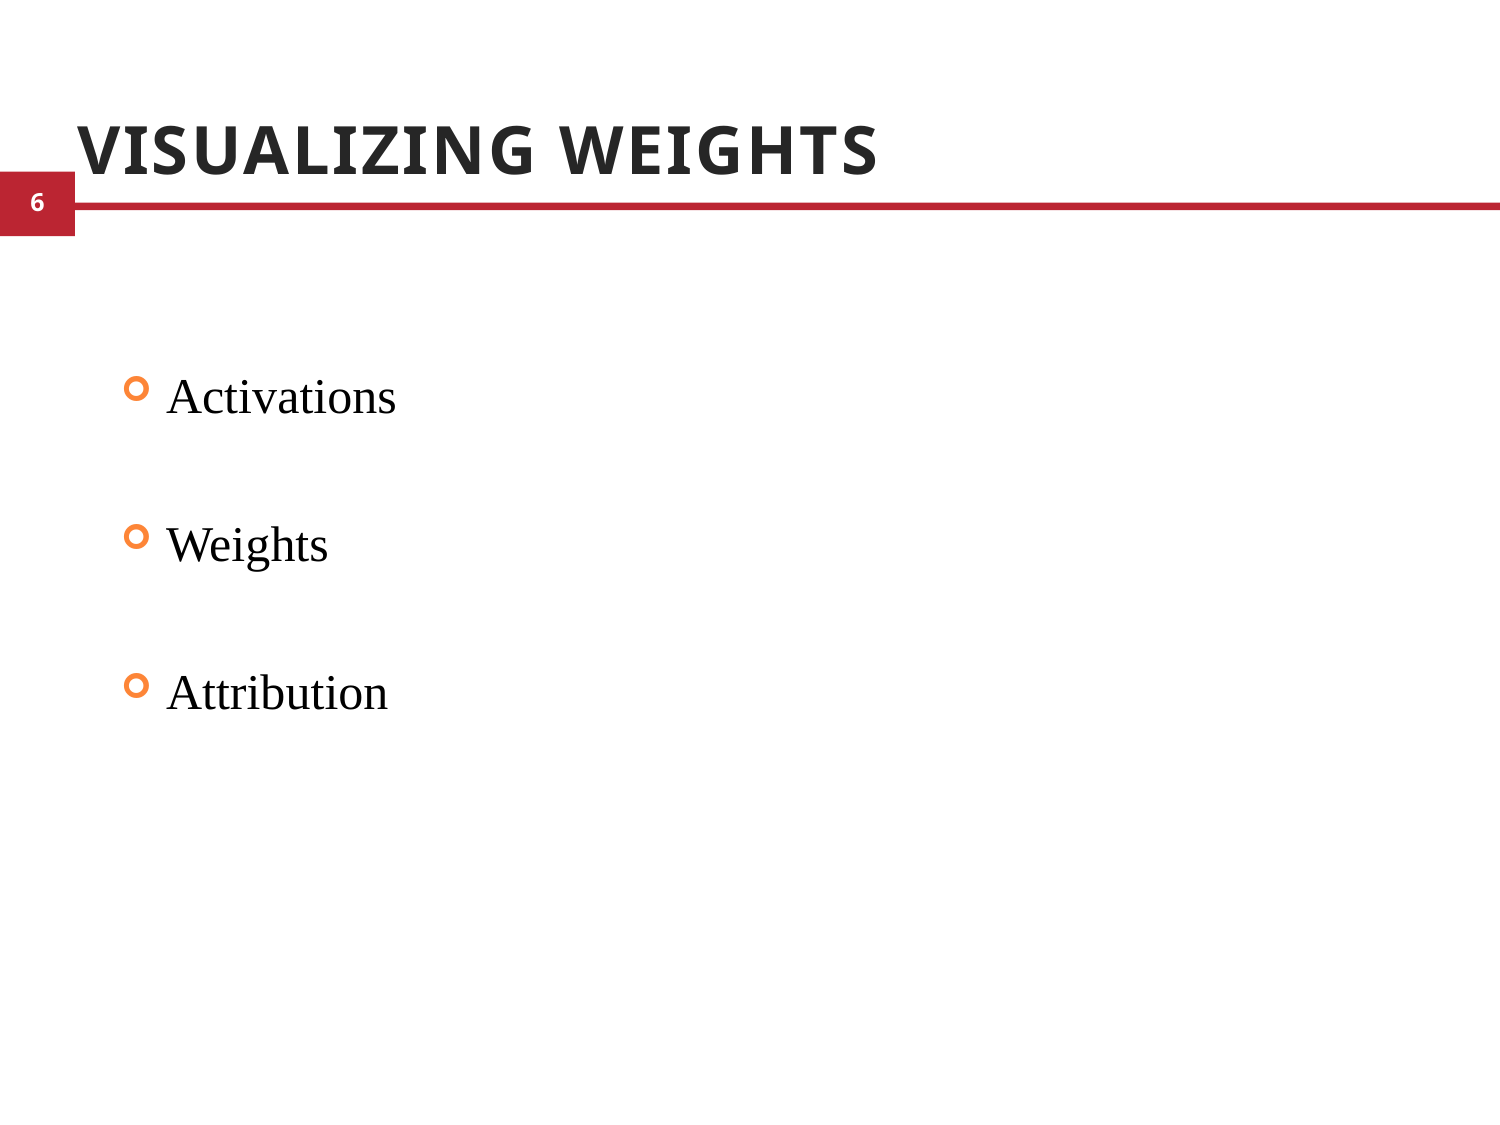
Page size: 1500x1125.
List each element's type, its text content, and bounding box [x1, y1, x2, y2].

title Visualizing Weights [75, 0, 1425, 188]
text_box Activations Weights Attribution [118, 287, 1381, 1016]
